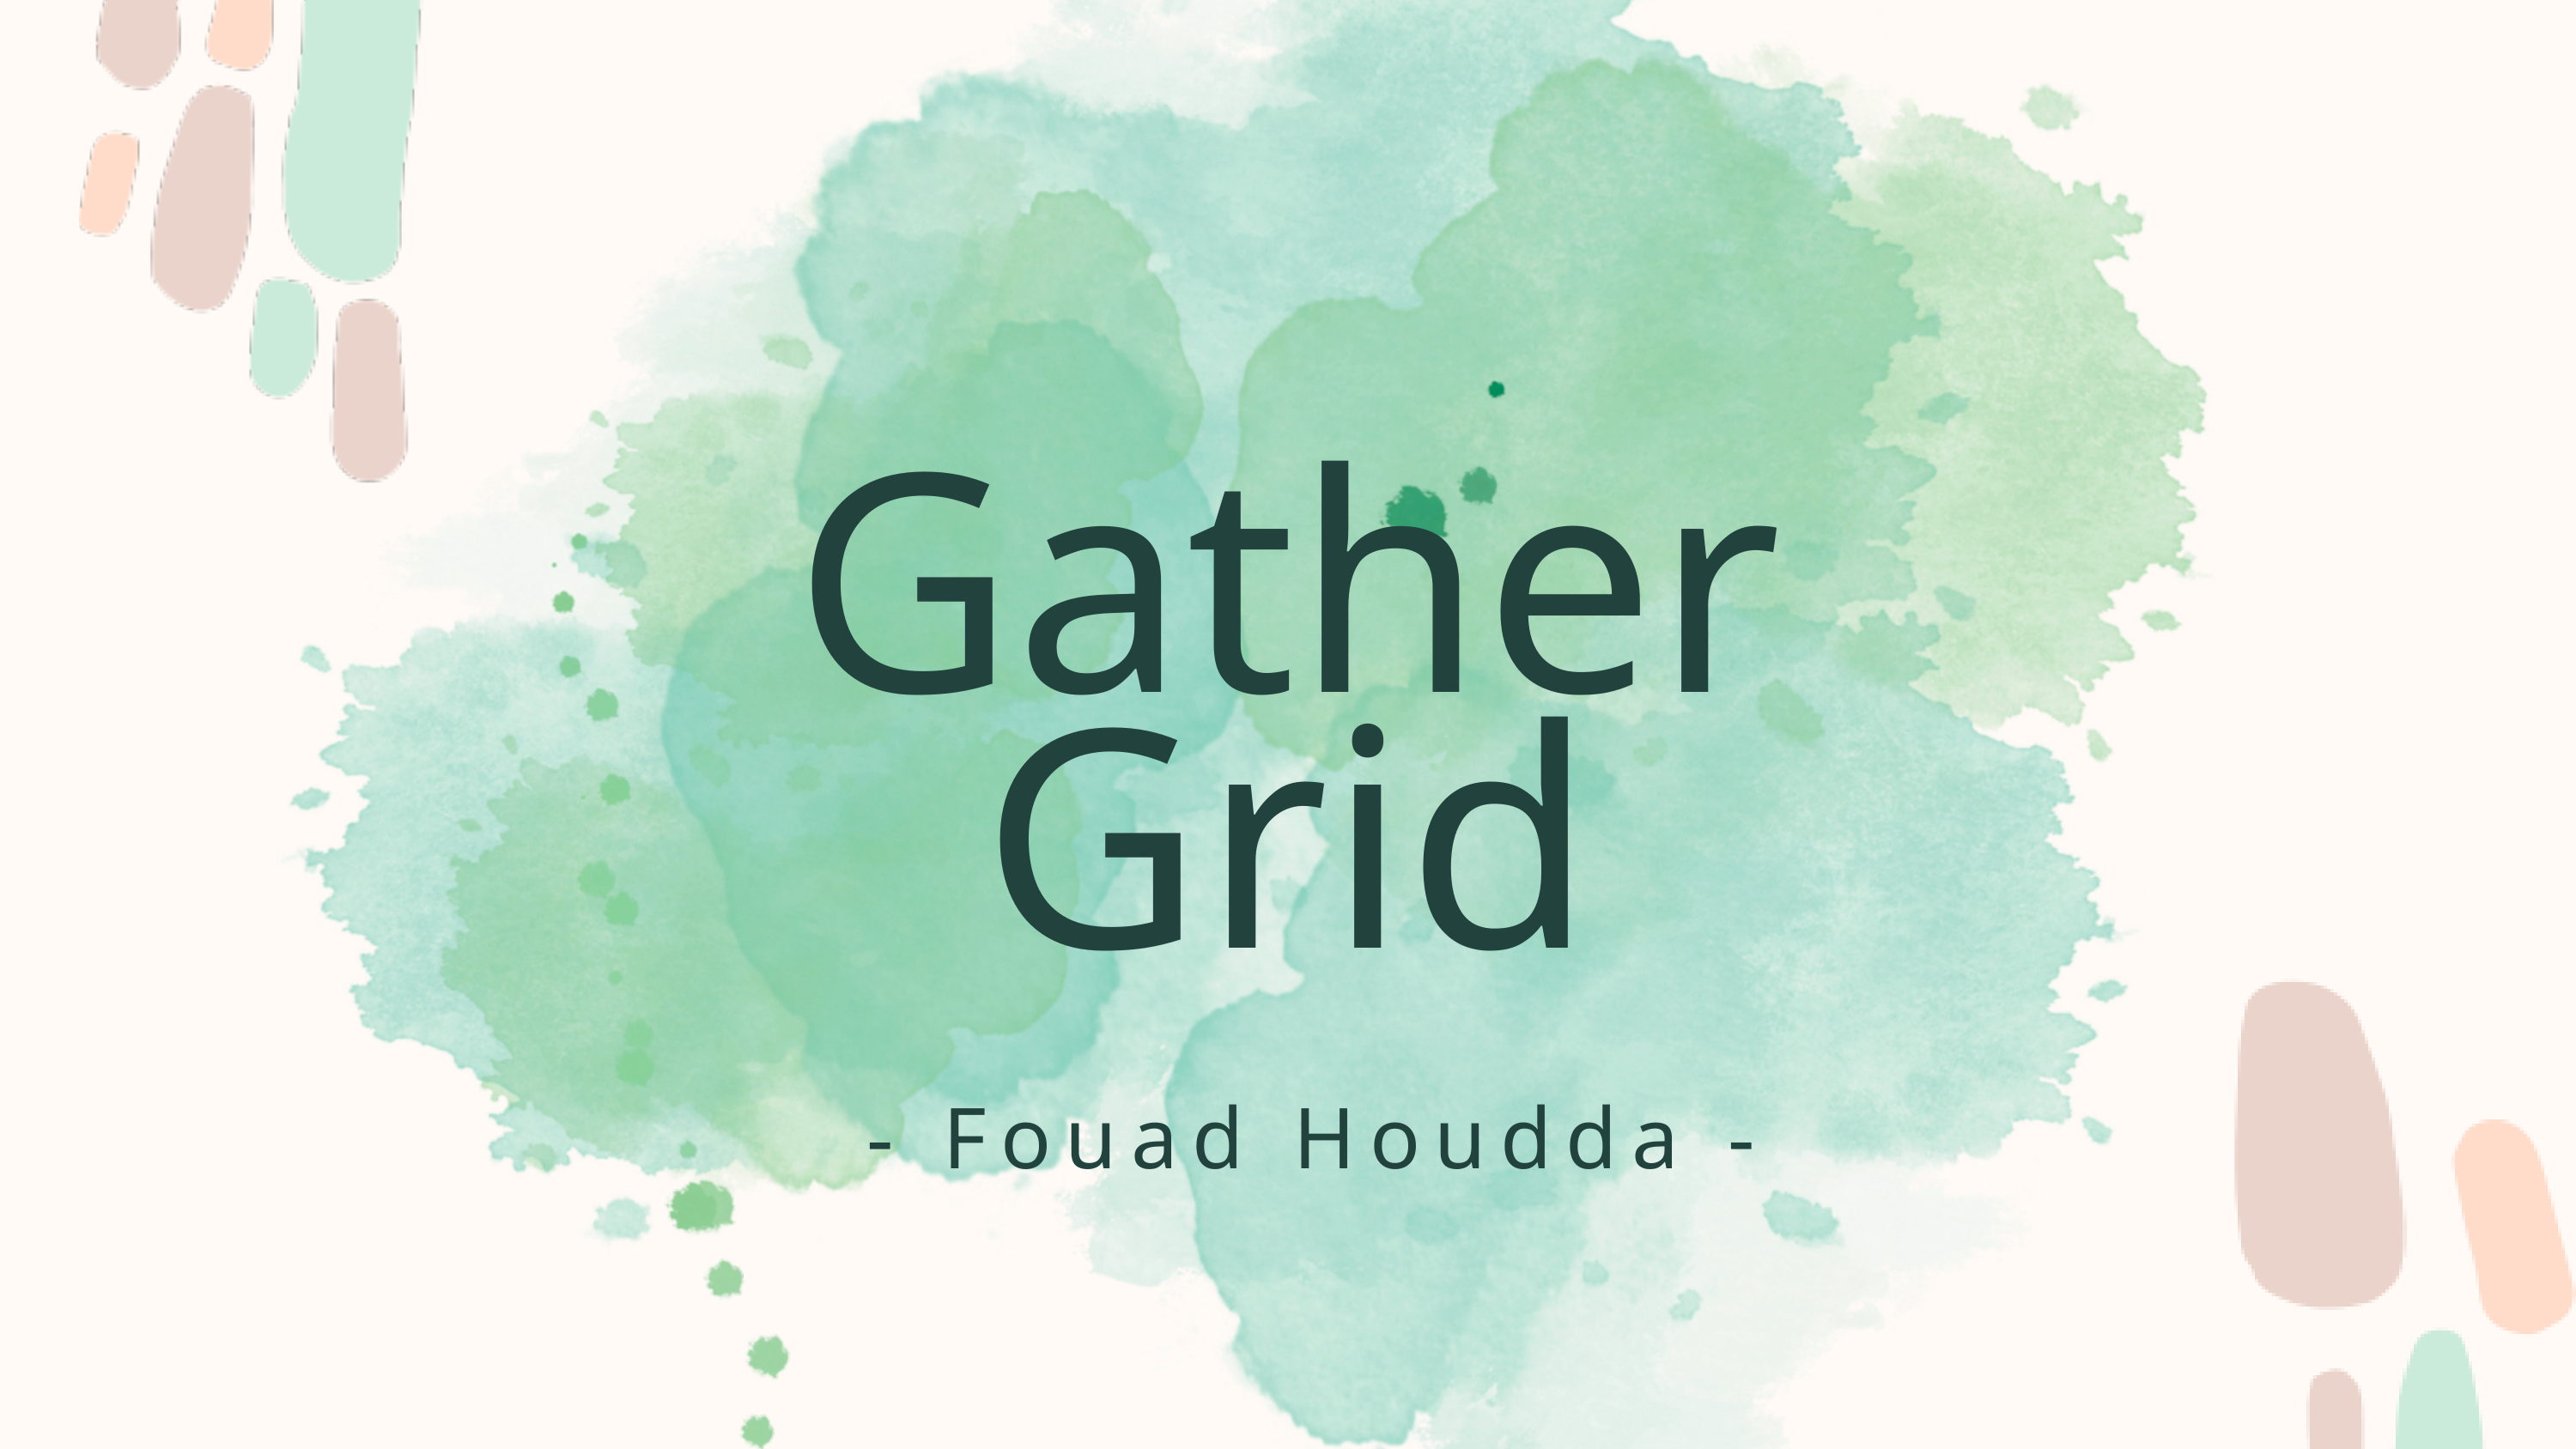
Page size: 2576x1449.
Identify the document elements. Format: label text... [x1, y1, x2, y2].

text_box [2234, 979, 2576, 1449]
text_box [79, 0, 424, 486]
text_box [276, 0, 2235, 1449]
text_box - Fouad Houdda - [721, 1067, 1903, 1185]
text_box Gather Grid [561, 497, 2015, 1009]
